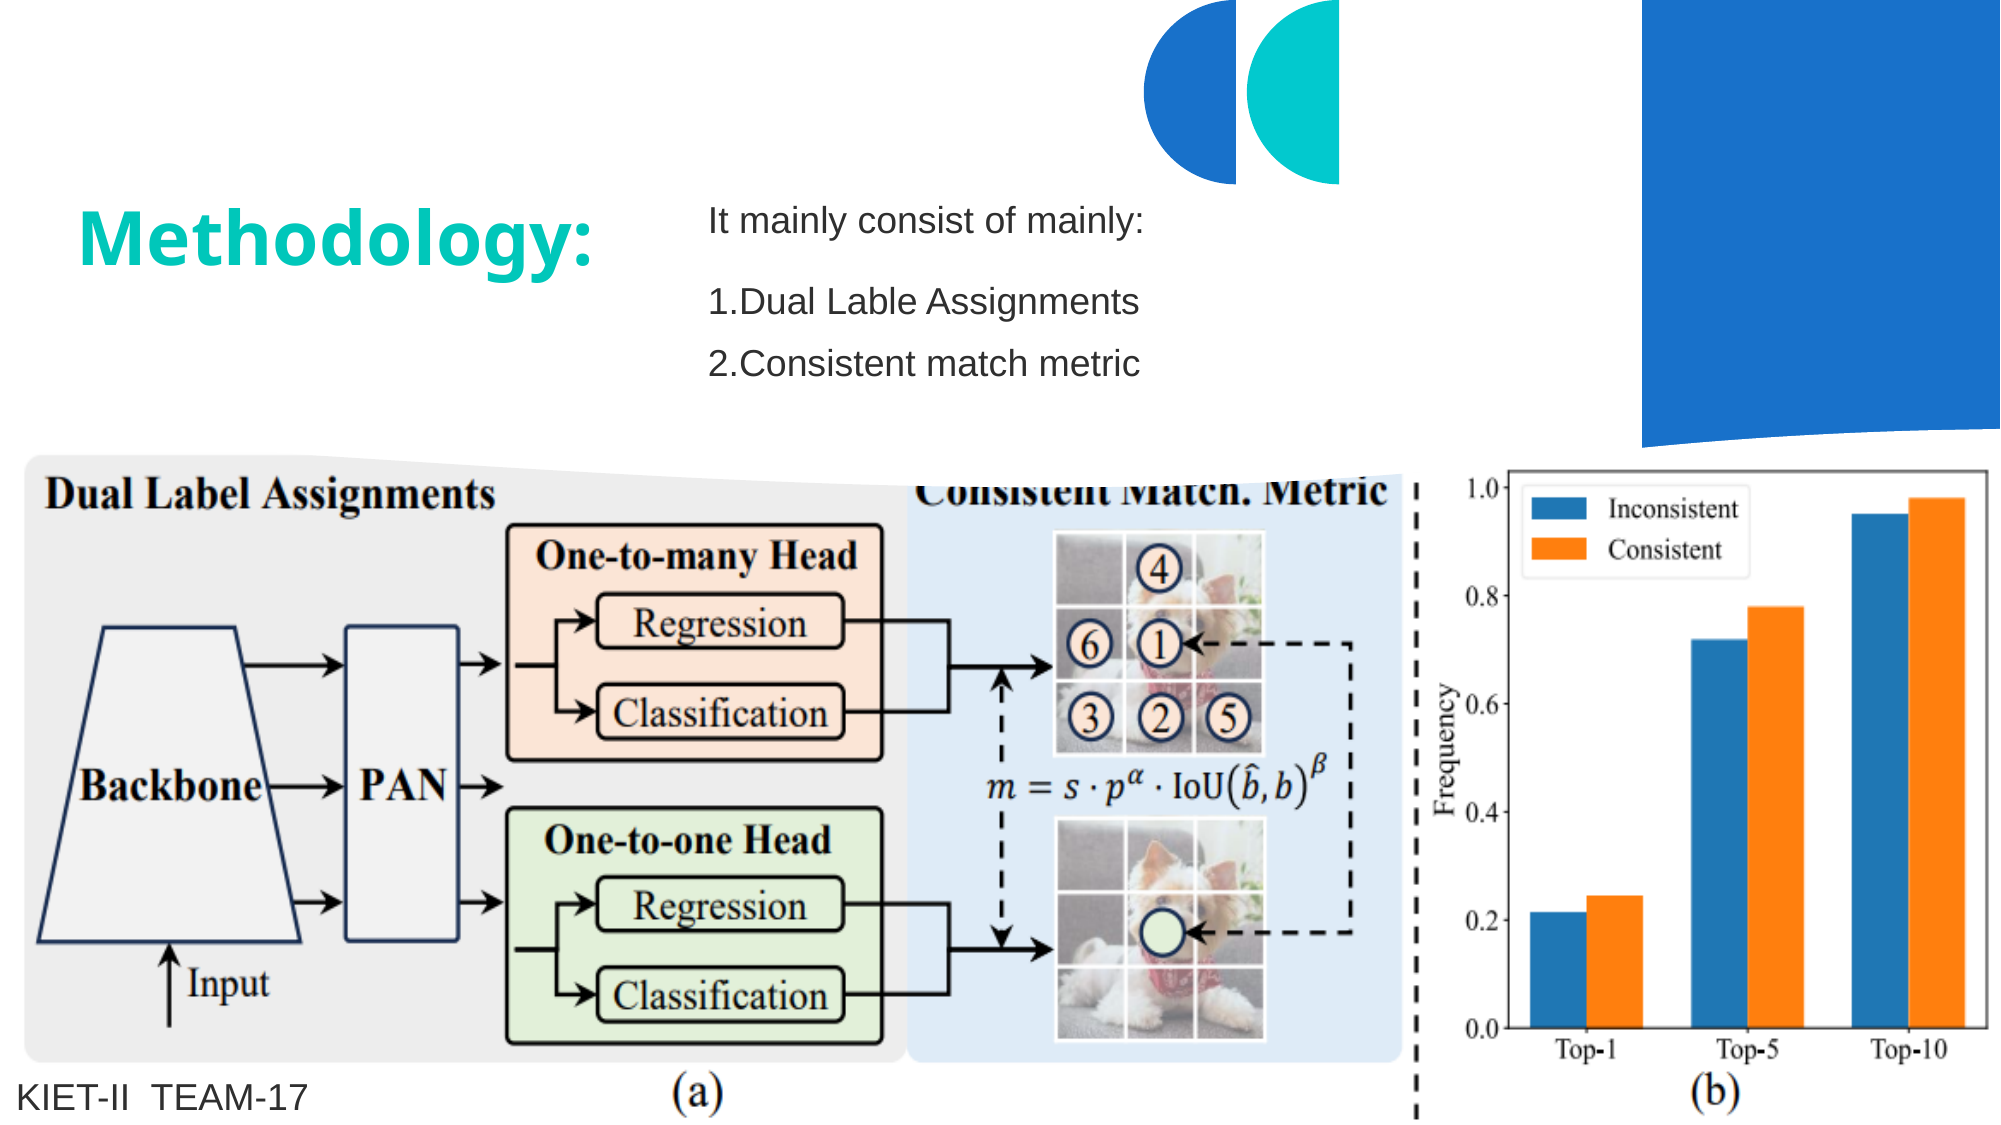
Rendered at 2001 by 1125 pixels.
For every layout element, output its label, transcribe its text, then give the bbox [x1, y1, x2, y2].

list It mainly consist of mainly: 1.Dual Lable Assignments 2.Consistent match metric [692, 156, 1605, 428]
title Methodology: [61, 53, 660, 428]
picture [0, 428, 2001, 1125]
